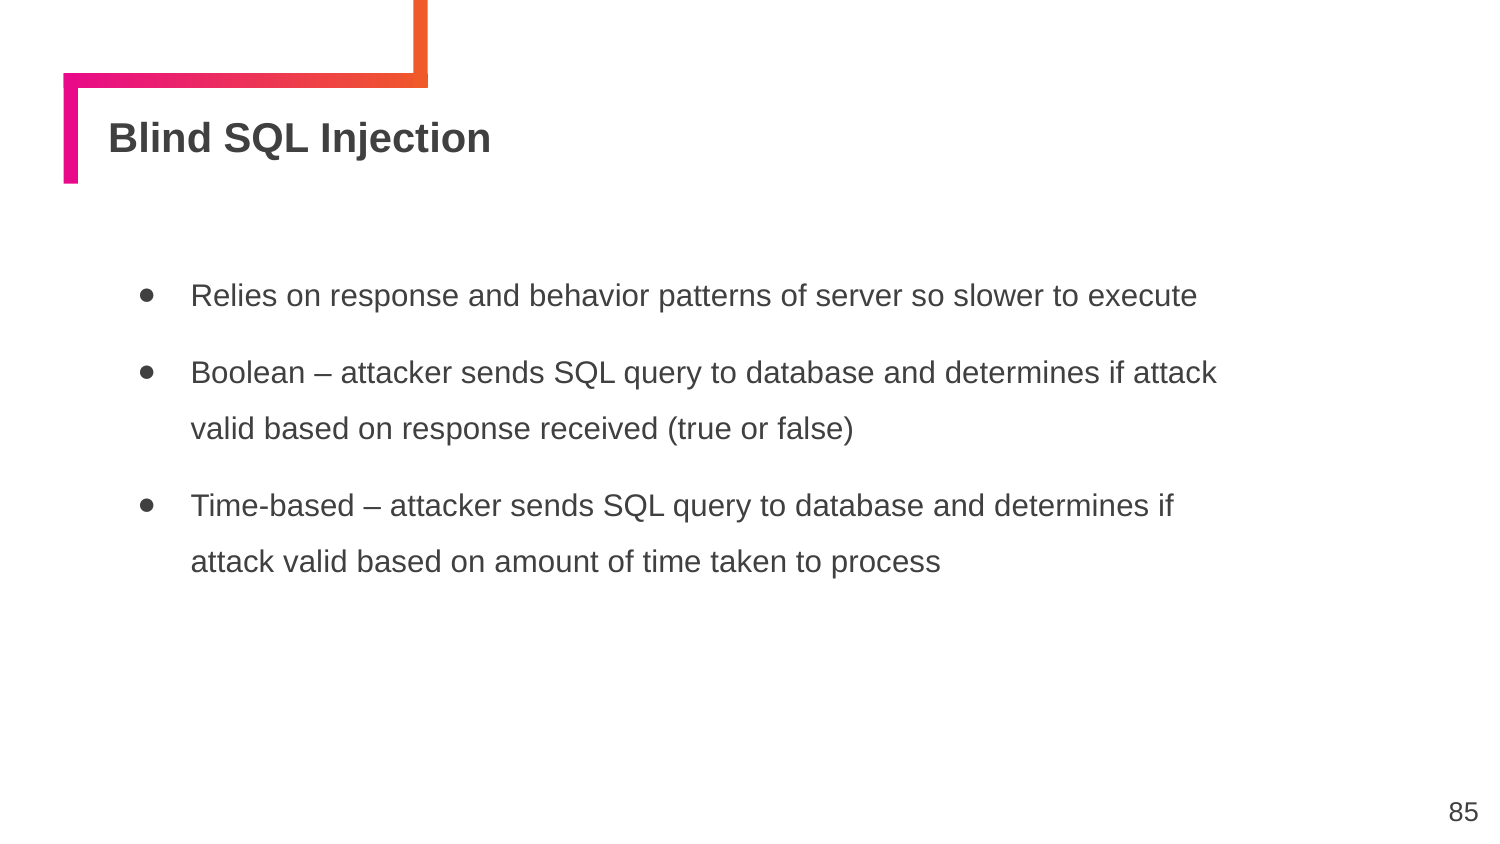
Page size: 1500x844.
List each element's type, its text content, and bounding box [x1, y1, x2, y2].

text_box Relies on response and behavior patterns of server so slower to execute Boolean – attacker sends SQL query to database and determines if attack valid based on response received (true or false) Time-based – attacker sends SQL query to database and determines if attack valid based on amount of time taken to process [100, 241, 1264, 770]
title Blind SQL Injection [100, 117, 1455, 169]
slide_number 85 [1403, 779, 1494, 844]
